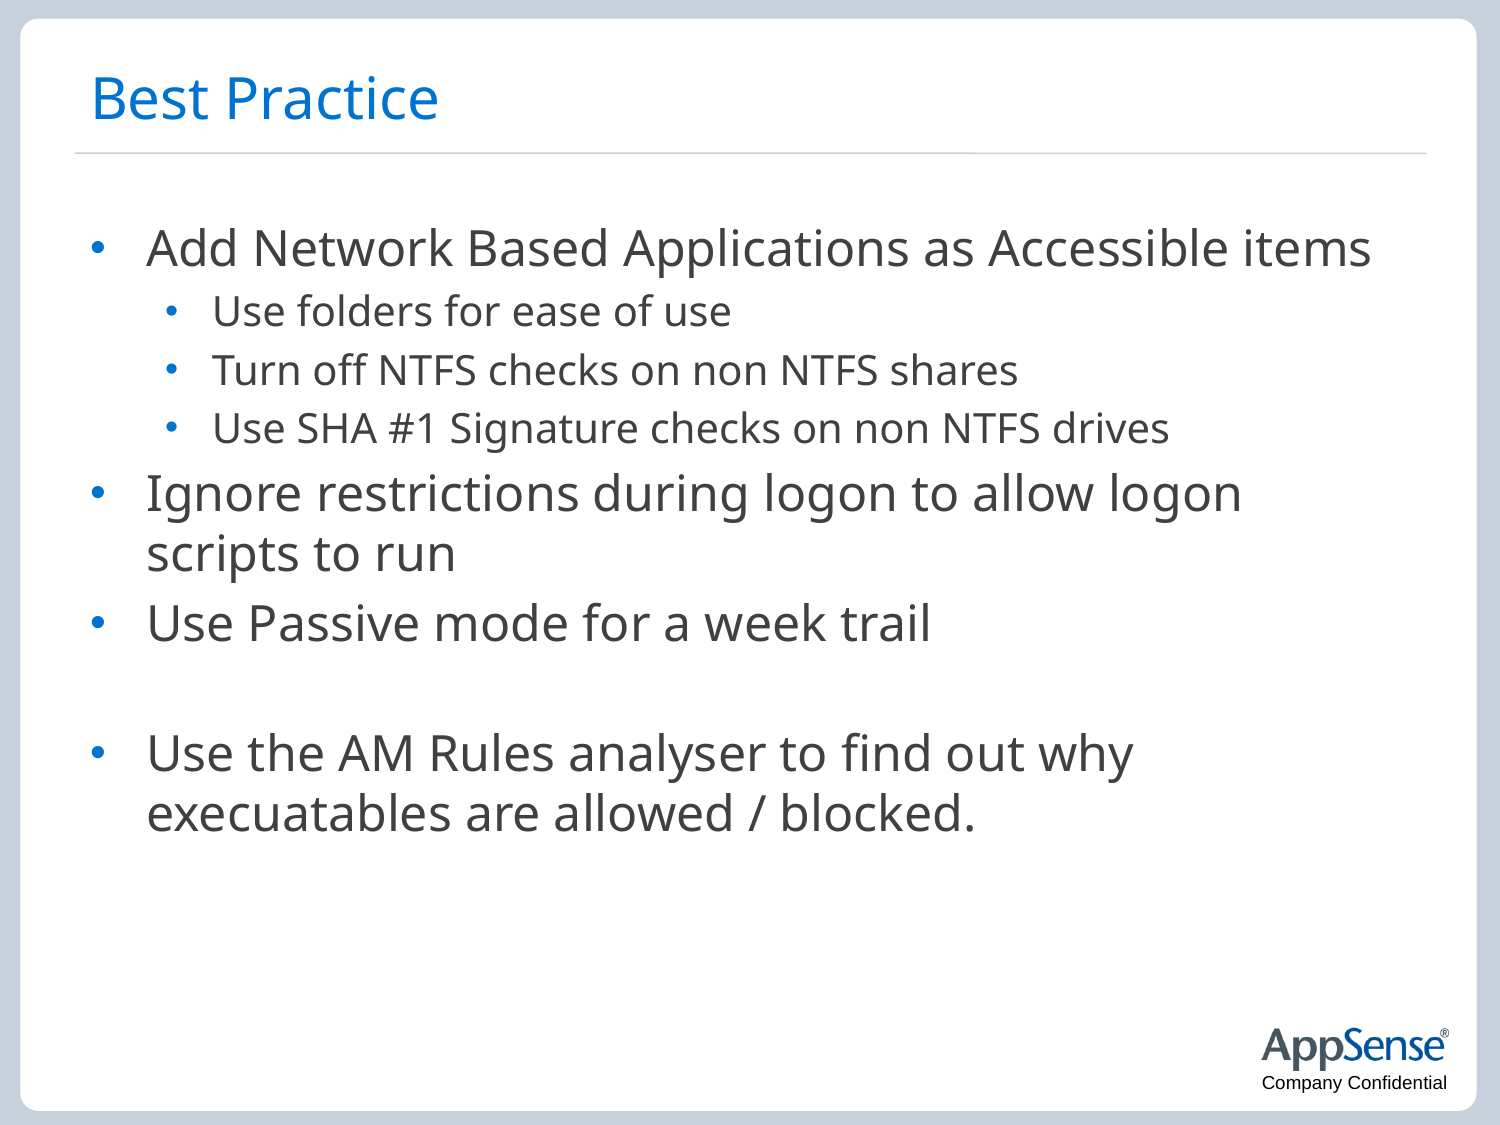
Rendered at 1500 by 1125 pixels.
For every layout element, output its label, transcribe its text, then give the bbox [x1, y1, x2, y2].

picture [1261, 1027, 1449, 1071]
list Add Network Based Applications as Accessible items Use folders for ease of use Turn off NTFS checks on non NTFS shares Use SHA #1 Signature checks on non NTFS drives Ignore restrictions during logon to allow logon scripts to run Use Passive mode for a week trail Use the AM Rules analyser to find out why execuatables are allowed / blocked. [74, 209, 1426, 1006]
title Best Practice [74, 44, 1426, 148]
